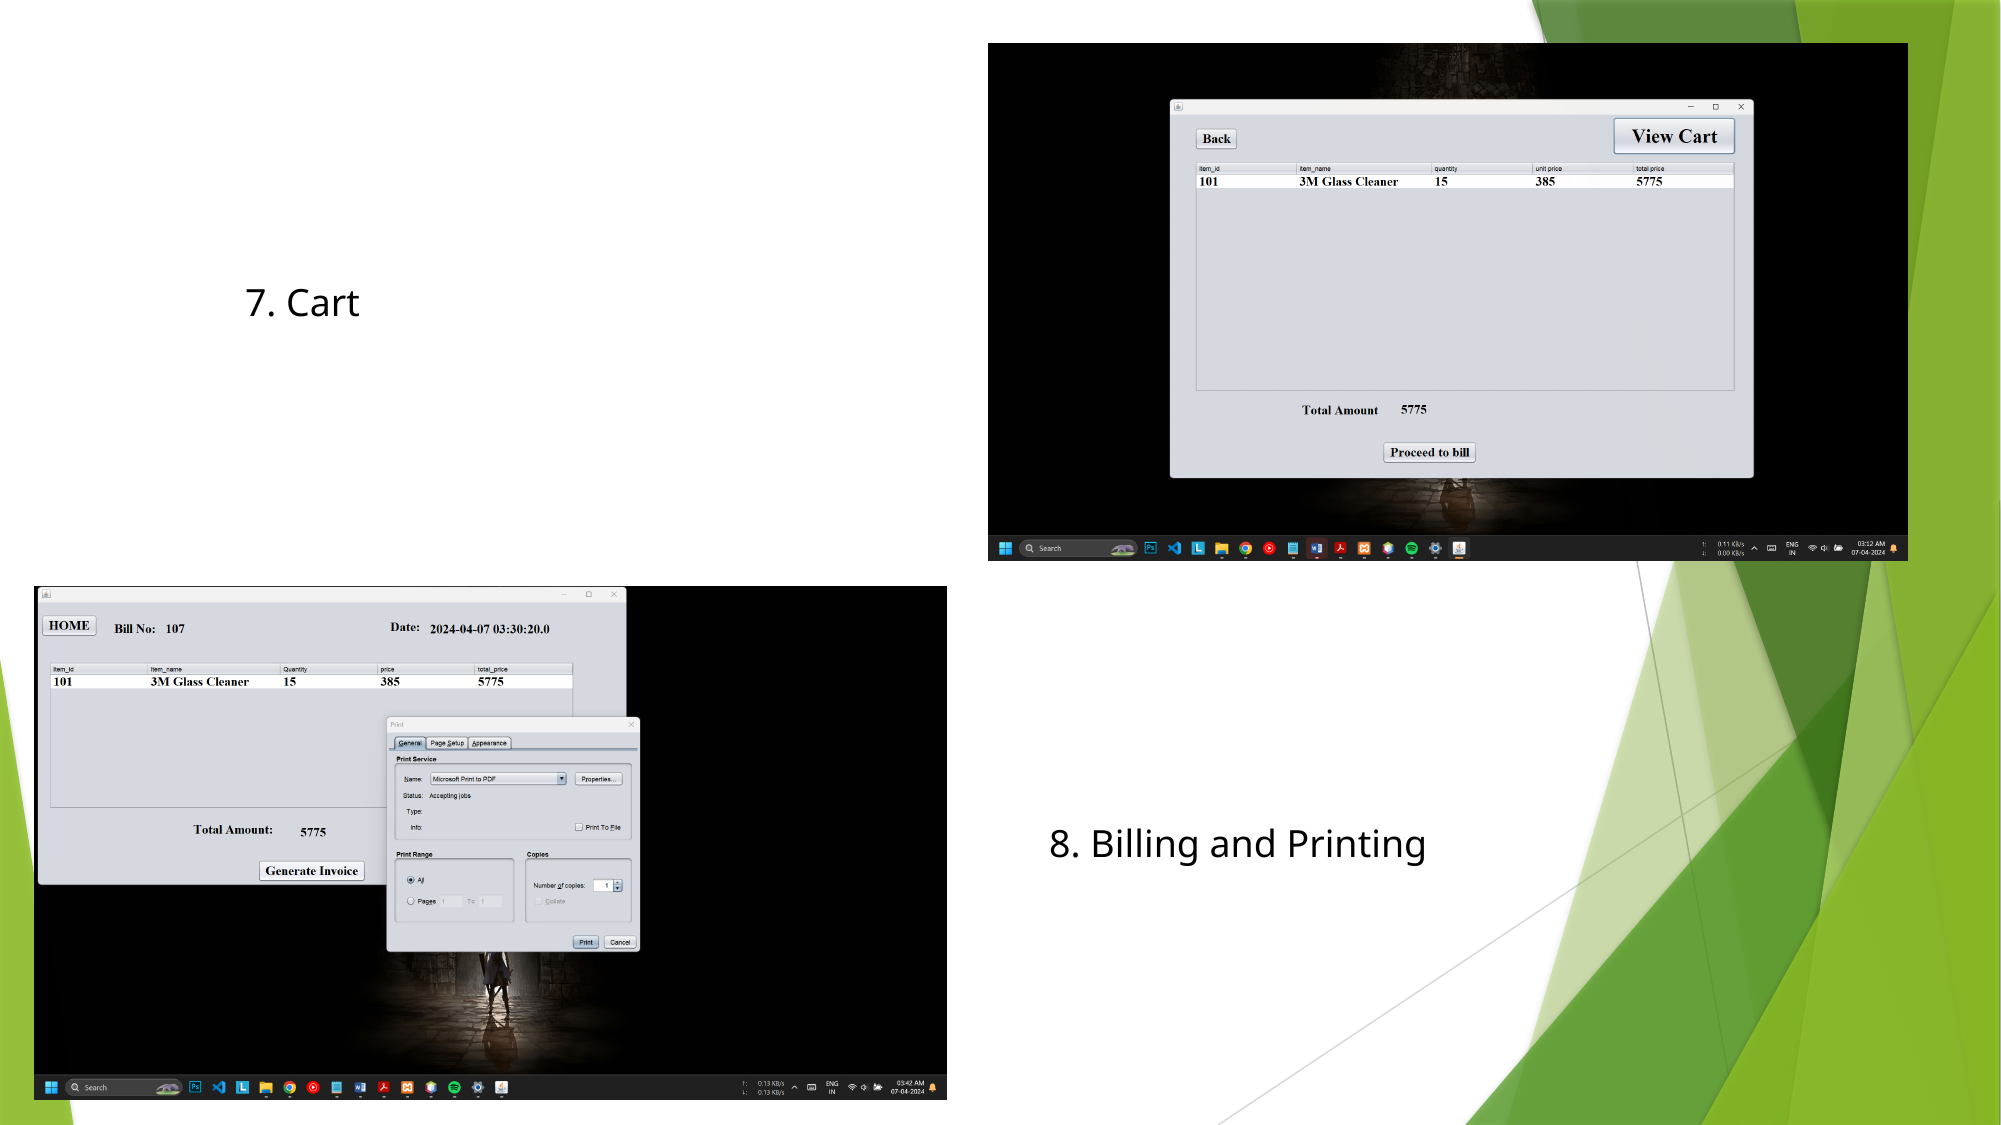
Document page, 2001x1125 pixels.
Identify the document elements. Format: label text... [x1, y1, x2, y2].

text_box 8. Billing and Printing [1034, 813, 1637, 873]
picture [987, 42, 1908, 561]
picture [33, 586, 947, 1101]
text_box 7. Cart [230, 271, 710, 332]
